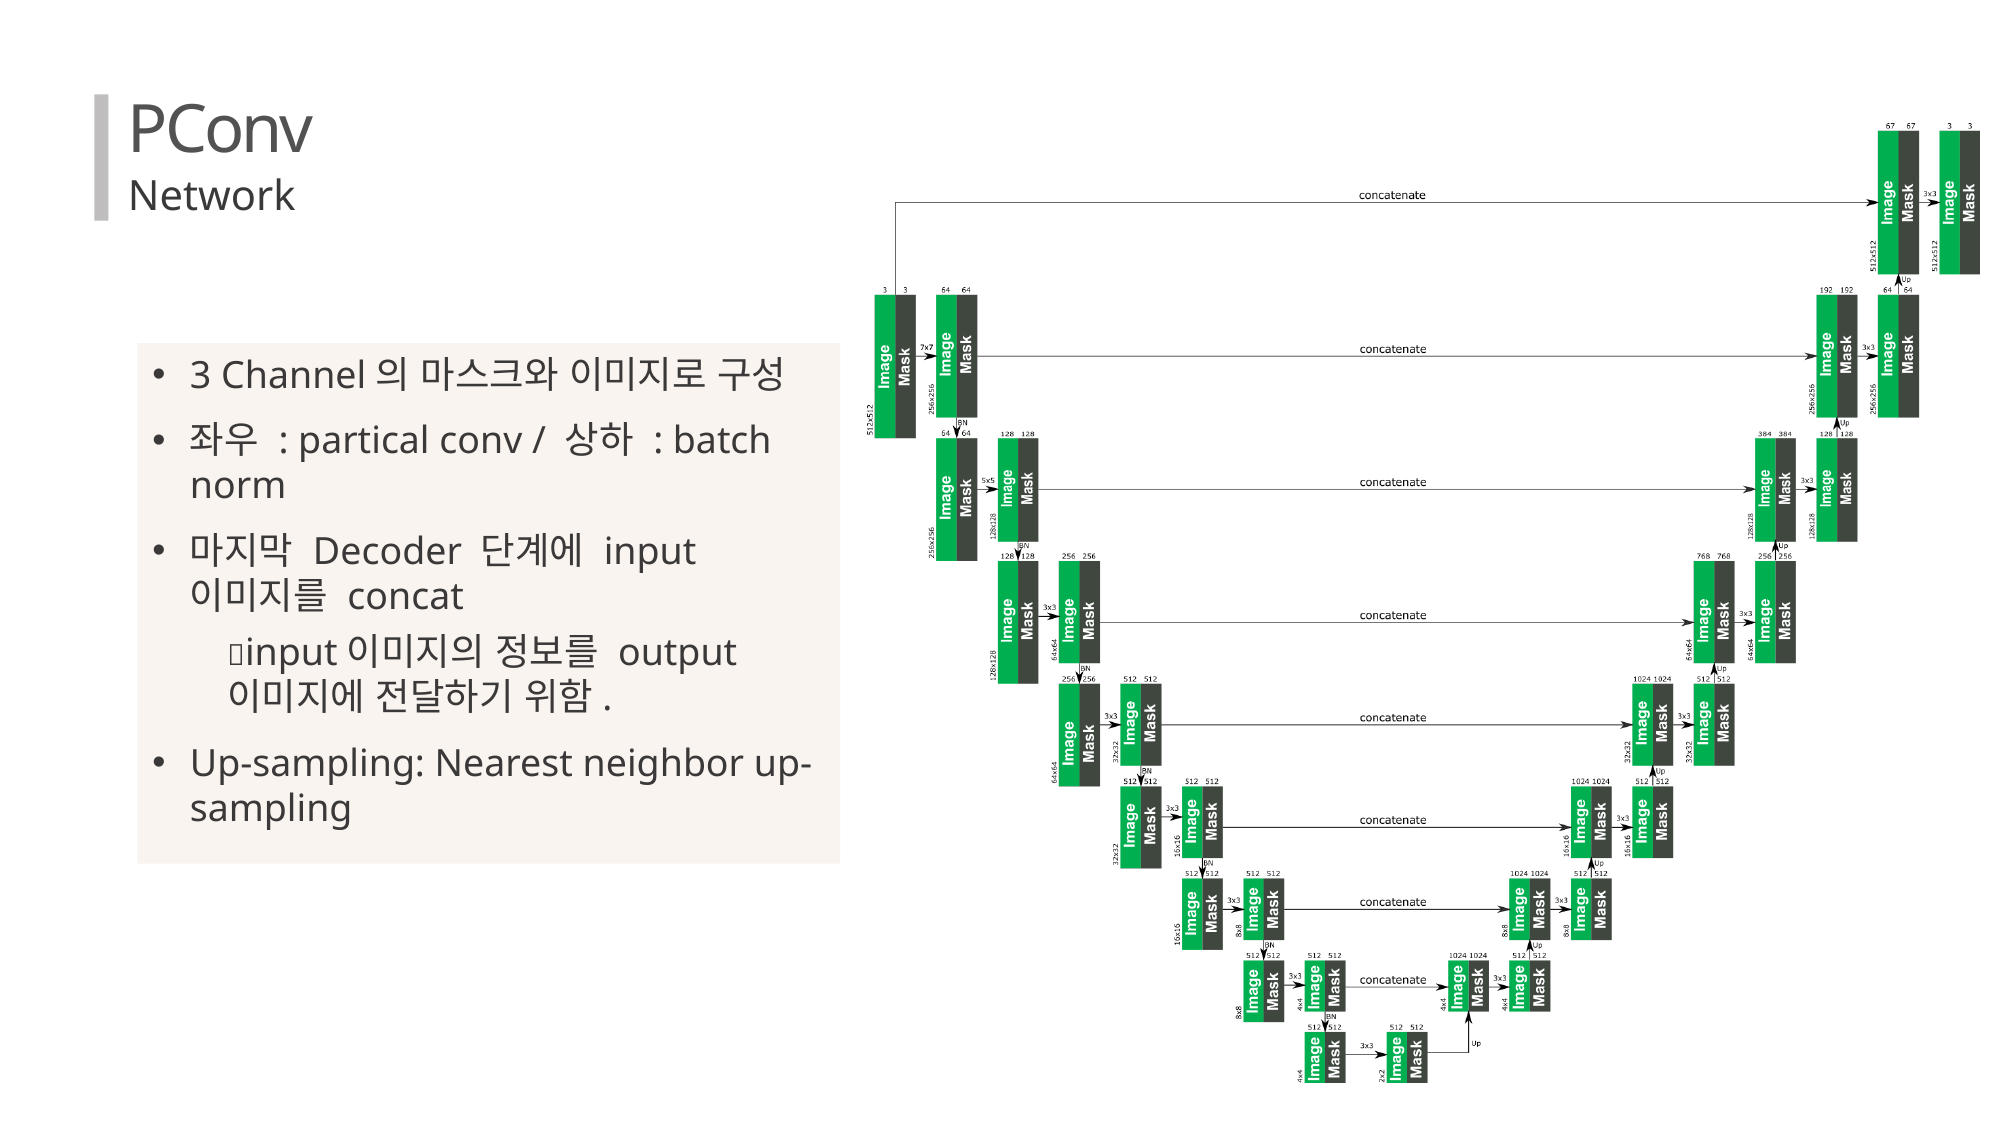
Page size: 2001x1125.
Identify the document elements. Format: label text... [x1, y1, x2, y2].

text_box [93, 93, 109, 222]
title Network [112, 173, 867, 232]
text_box PConv [112, 78, 1386, 173]
list 3 Channel의 마스크와 이미지로 구성 좌우 : partical conv / 상하 : batch norm 마지막 Decoder 단계에 input 이미지를 concat input이미지의 정보를 output 이미지에 전달하기 위함. Up-sampling: Nearest neighbor up-sampling [137, 343, 841, 864]
picture [867, 123, 1980, 1083]
